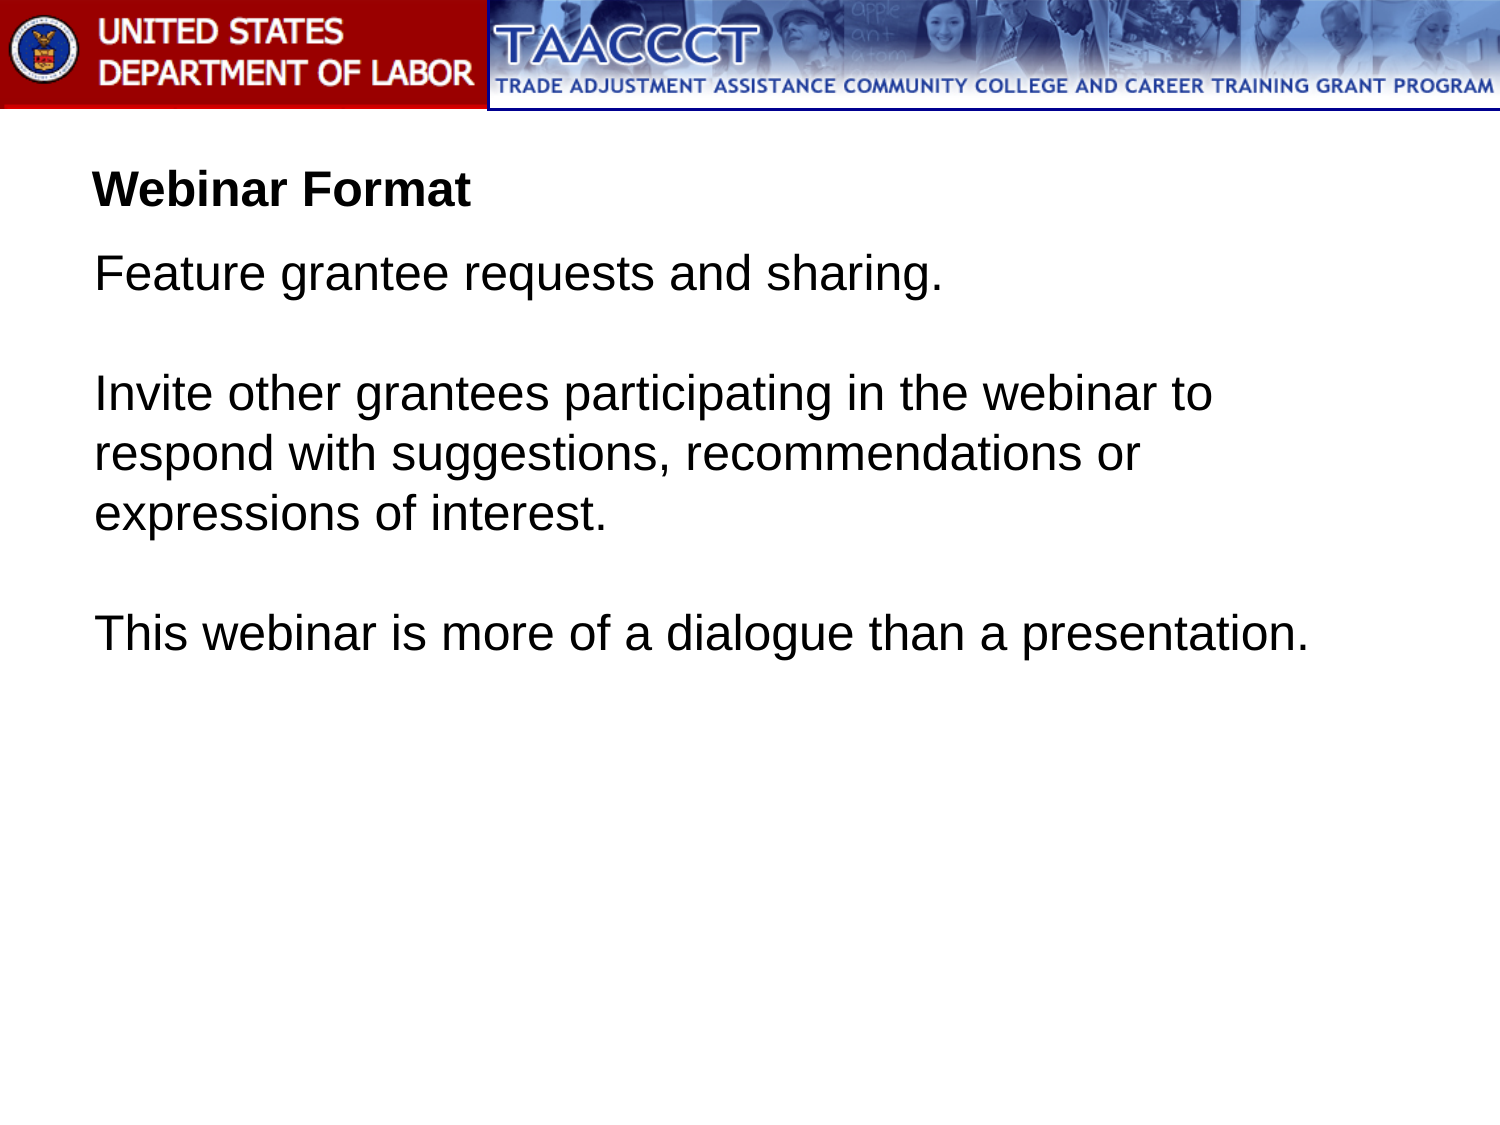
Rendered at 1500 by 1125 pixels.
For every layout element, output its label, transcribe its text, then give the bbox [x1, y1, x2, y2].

title Feature grantee requests and sharing. Invite other grantees participating in the webinar to respond with suggestions, recommendations or expressions of interest. This webinar is more of a dialogue than a presentation. [78, 388, 1420, 452]
text_box Webinar Format [77, 155, 1165, 219]
picture [0, 0, 488, 109]
picture [489, 0, 1500, 109]
